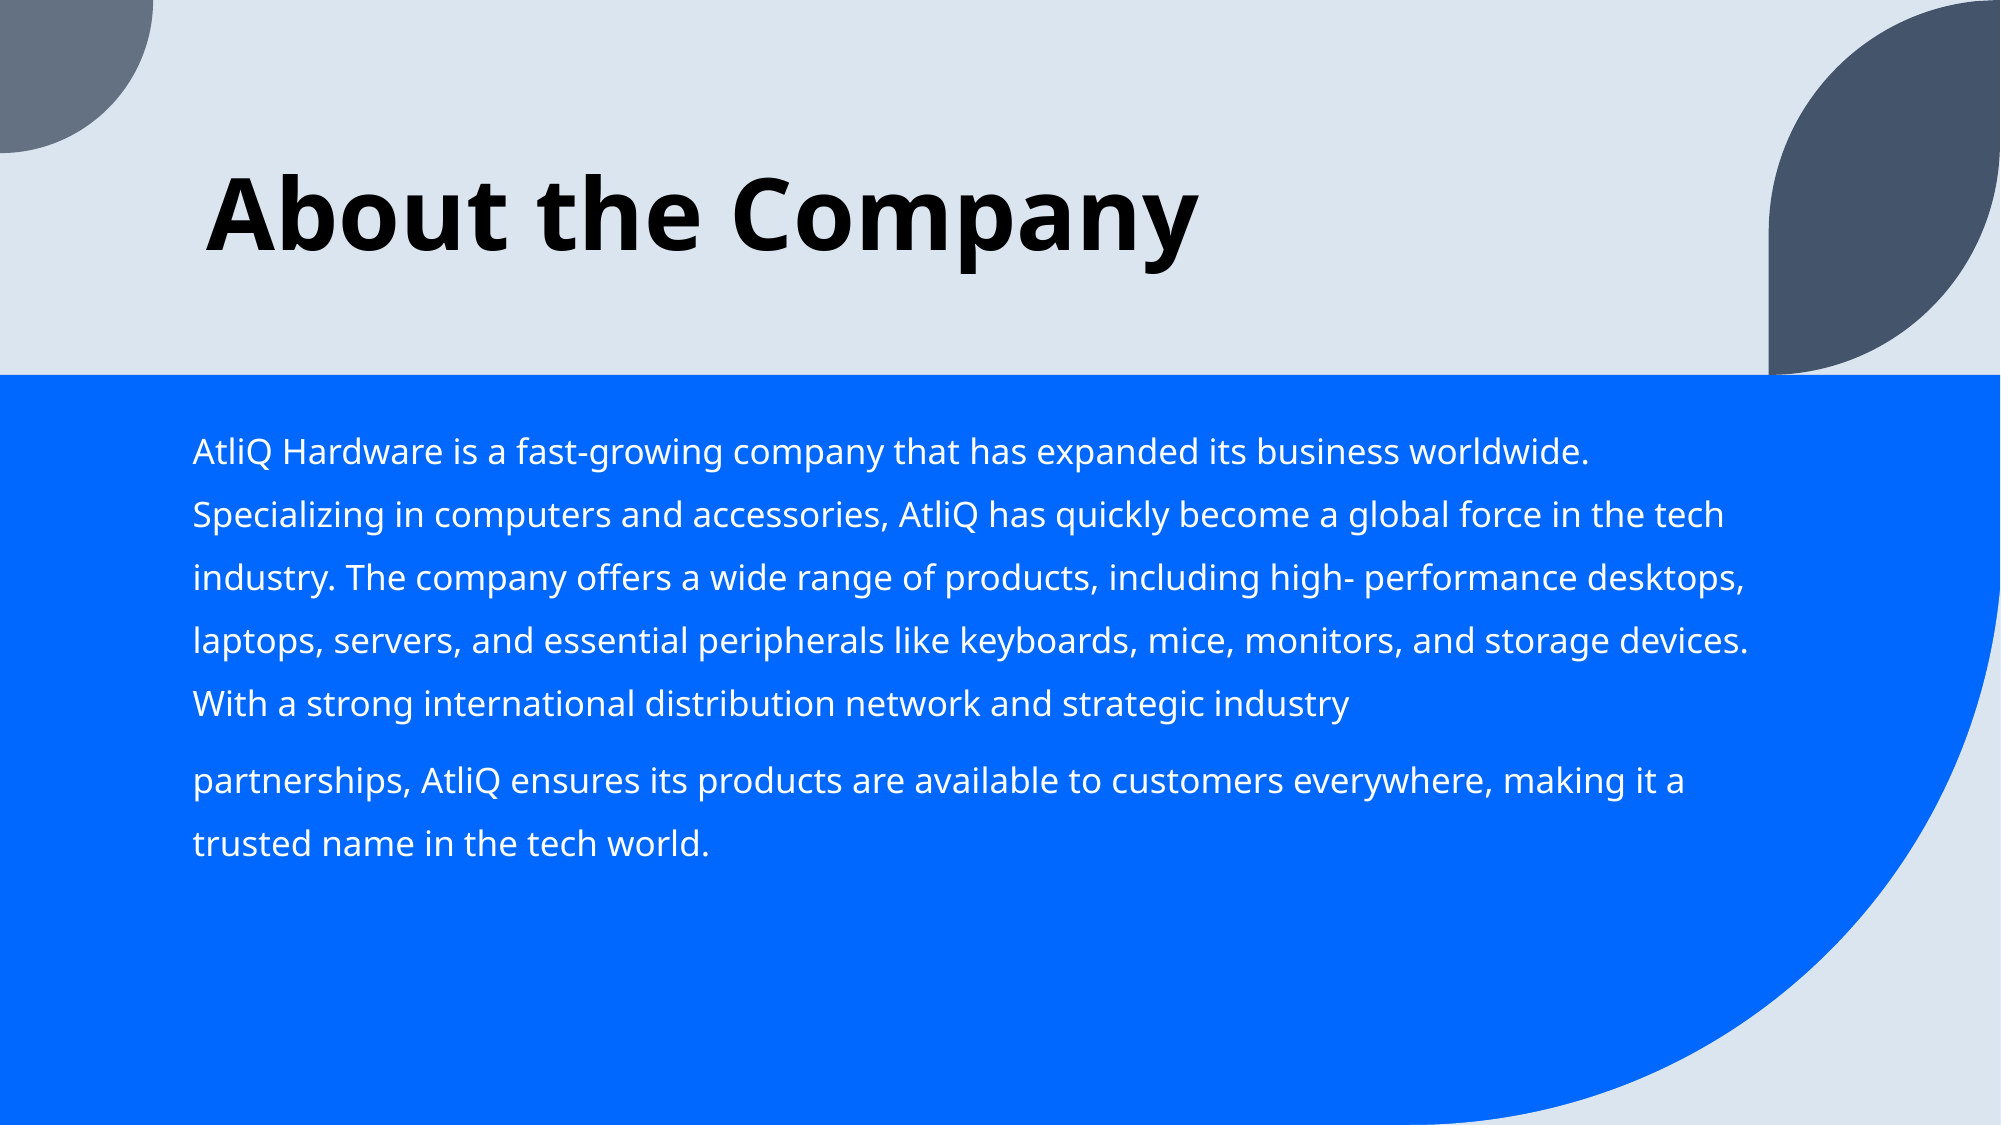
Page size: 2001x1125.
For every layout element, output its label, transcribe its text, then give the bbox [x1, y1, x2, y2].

title About the Company [191, 62, 1796, 280]
list ﻿ AtliQ Hardware is a fast-growing company that has expanded its business worldwide. Specializing in computers and accessories, AtliQ has quickly become a global force in the tech industry. The company offers a wide range of products, including high- performance desktops, laptops, servers, and essential peripherals like keyboards, mice, monitors, and storage devices. With a strong international distribution network and strategic industry partnerships, AtliQ ensures its products are available to customers everywhere, making it a trusted name in the tech world. [177, 246, 1782, 882]
